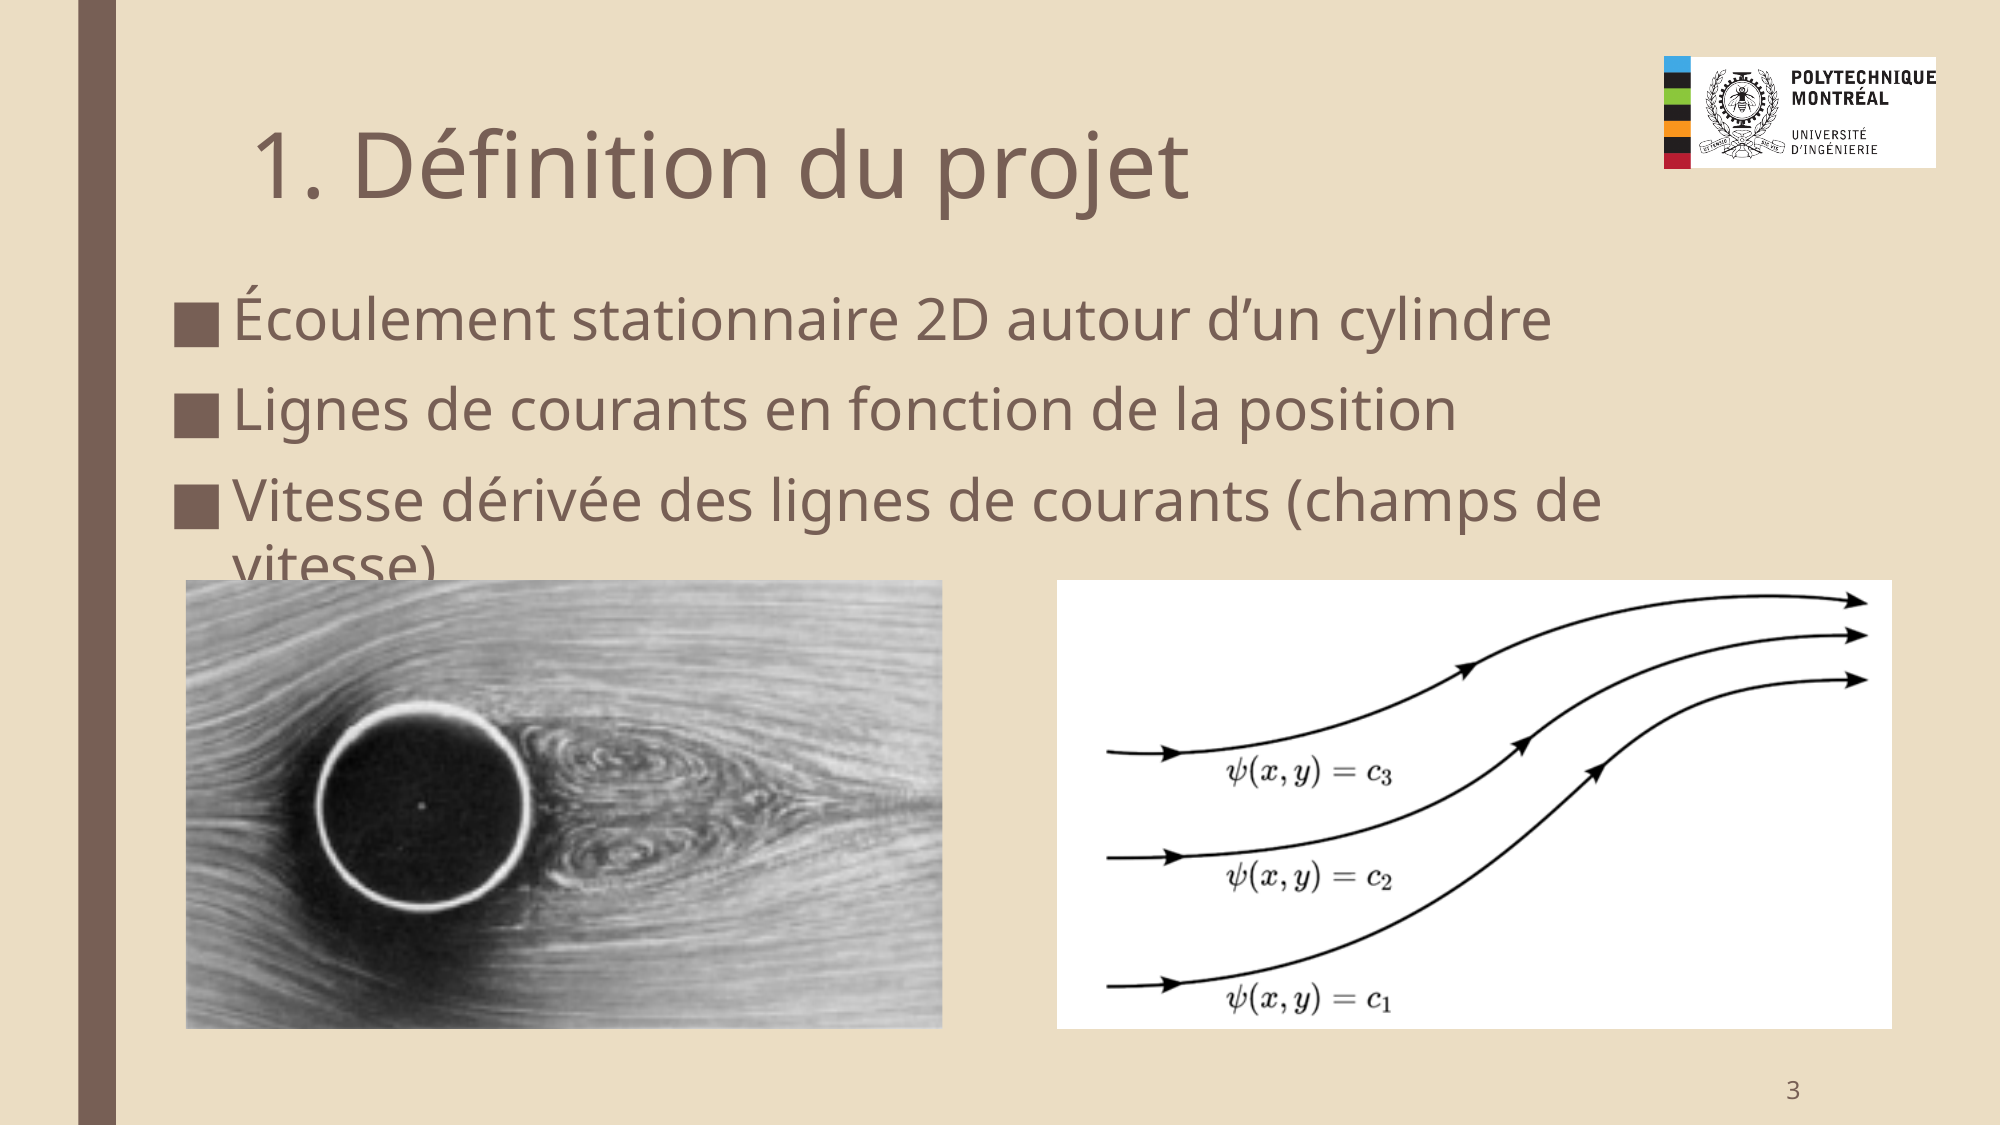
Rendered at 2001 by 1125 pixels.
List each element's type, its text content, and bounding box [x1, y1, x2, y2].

picture [185, 580, 943, 1029]
picture [1664, 56, 1936, 169]
picture [1057, 580, 1892, 1029]
title 1. Définition du projet [234, 112, 1215, 280]
slide_number 3 [1553, 1058, 1816, 1125]
text_box Écoulement stationnaire 2D autour d’un cylindre Lignes de courants en fonction de la position Vitesse dérivée des lignes de courants (champs de vitesse) [154, 280, 1730, 624]
